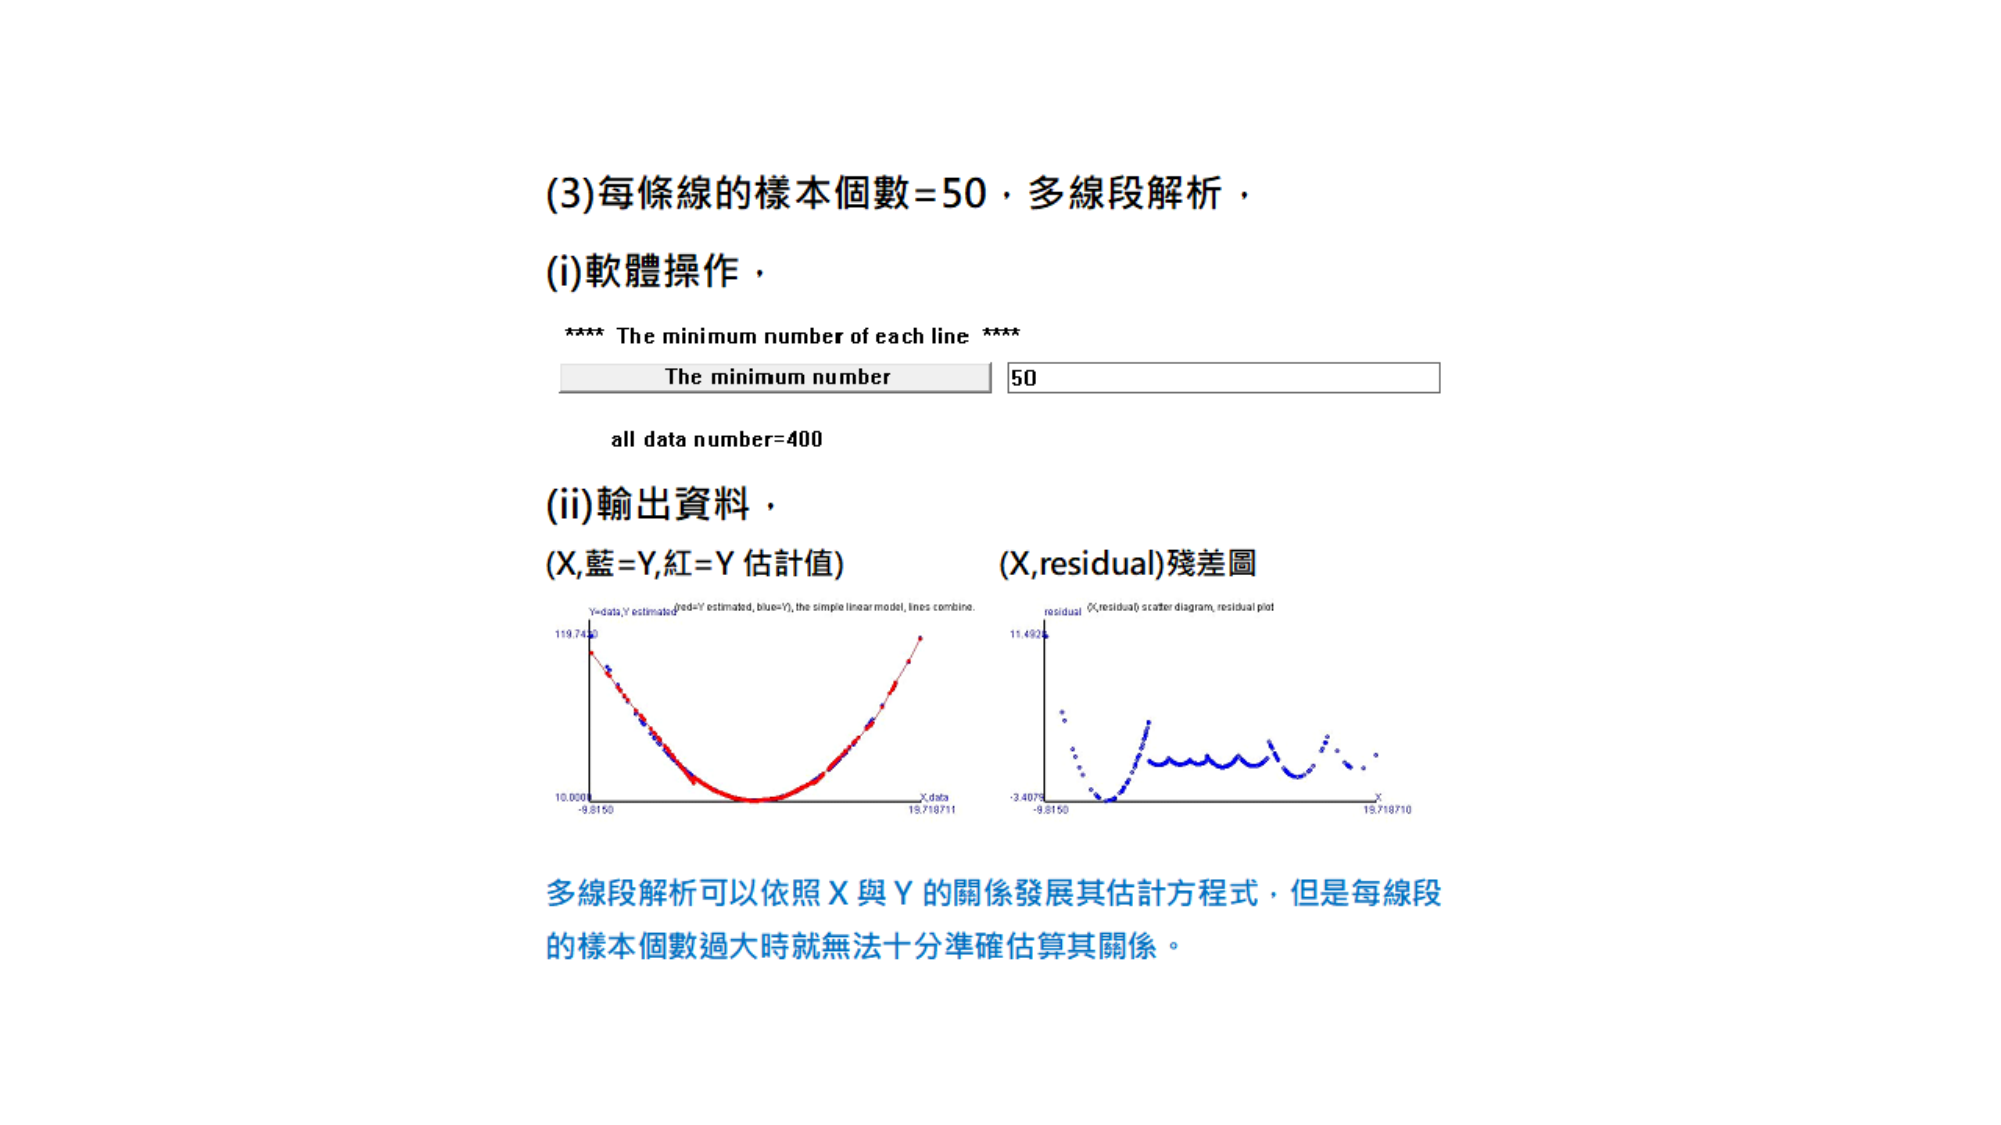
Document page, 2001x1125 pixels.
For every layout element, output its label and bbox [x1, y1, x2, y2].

picture [545, 153, 1455, 972]
